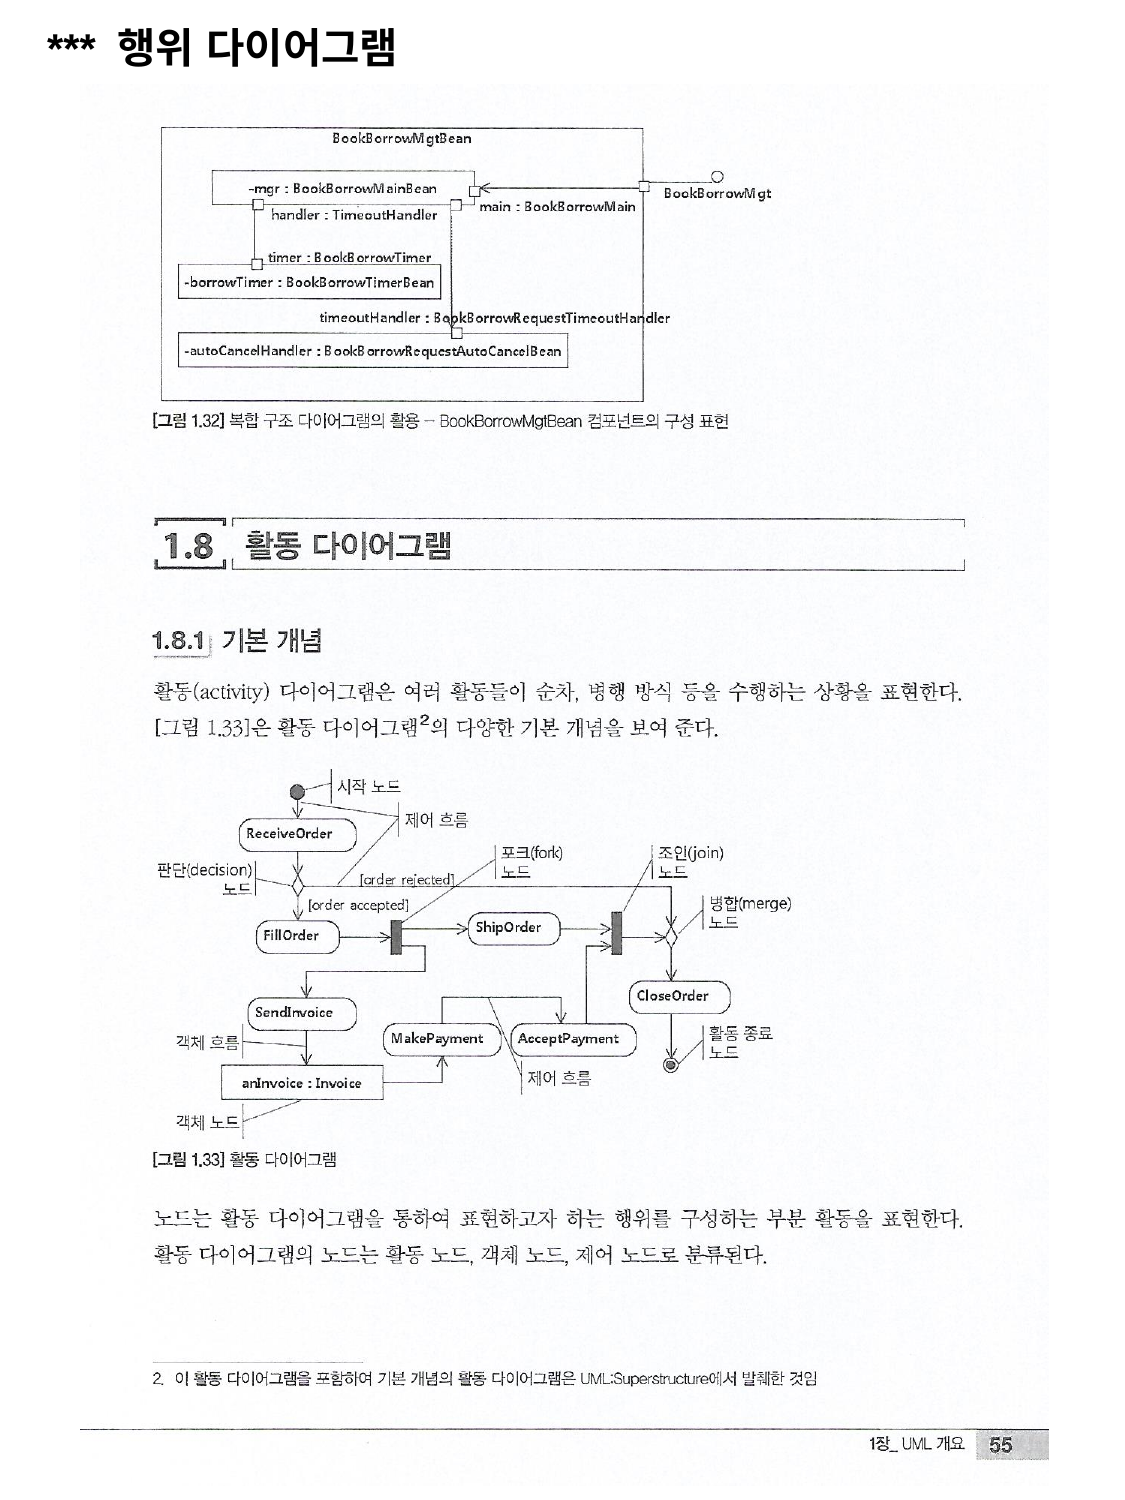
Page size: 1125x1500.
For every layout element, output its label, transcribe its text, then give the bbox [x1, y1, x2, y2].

text_box *** 행위 다이어그램 [32, 14, 414, 79]
picture [80, 84, 1050, 1486]
